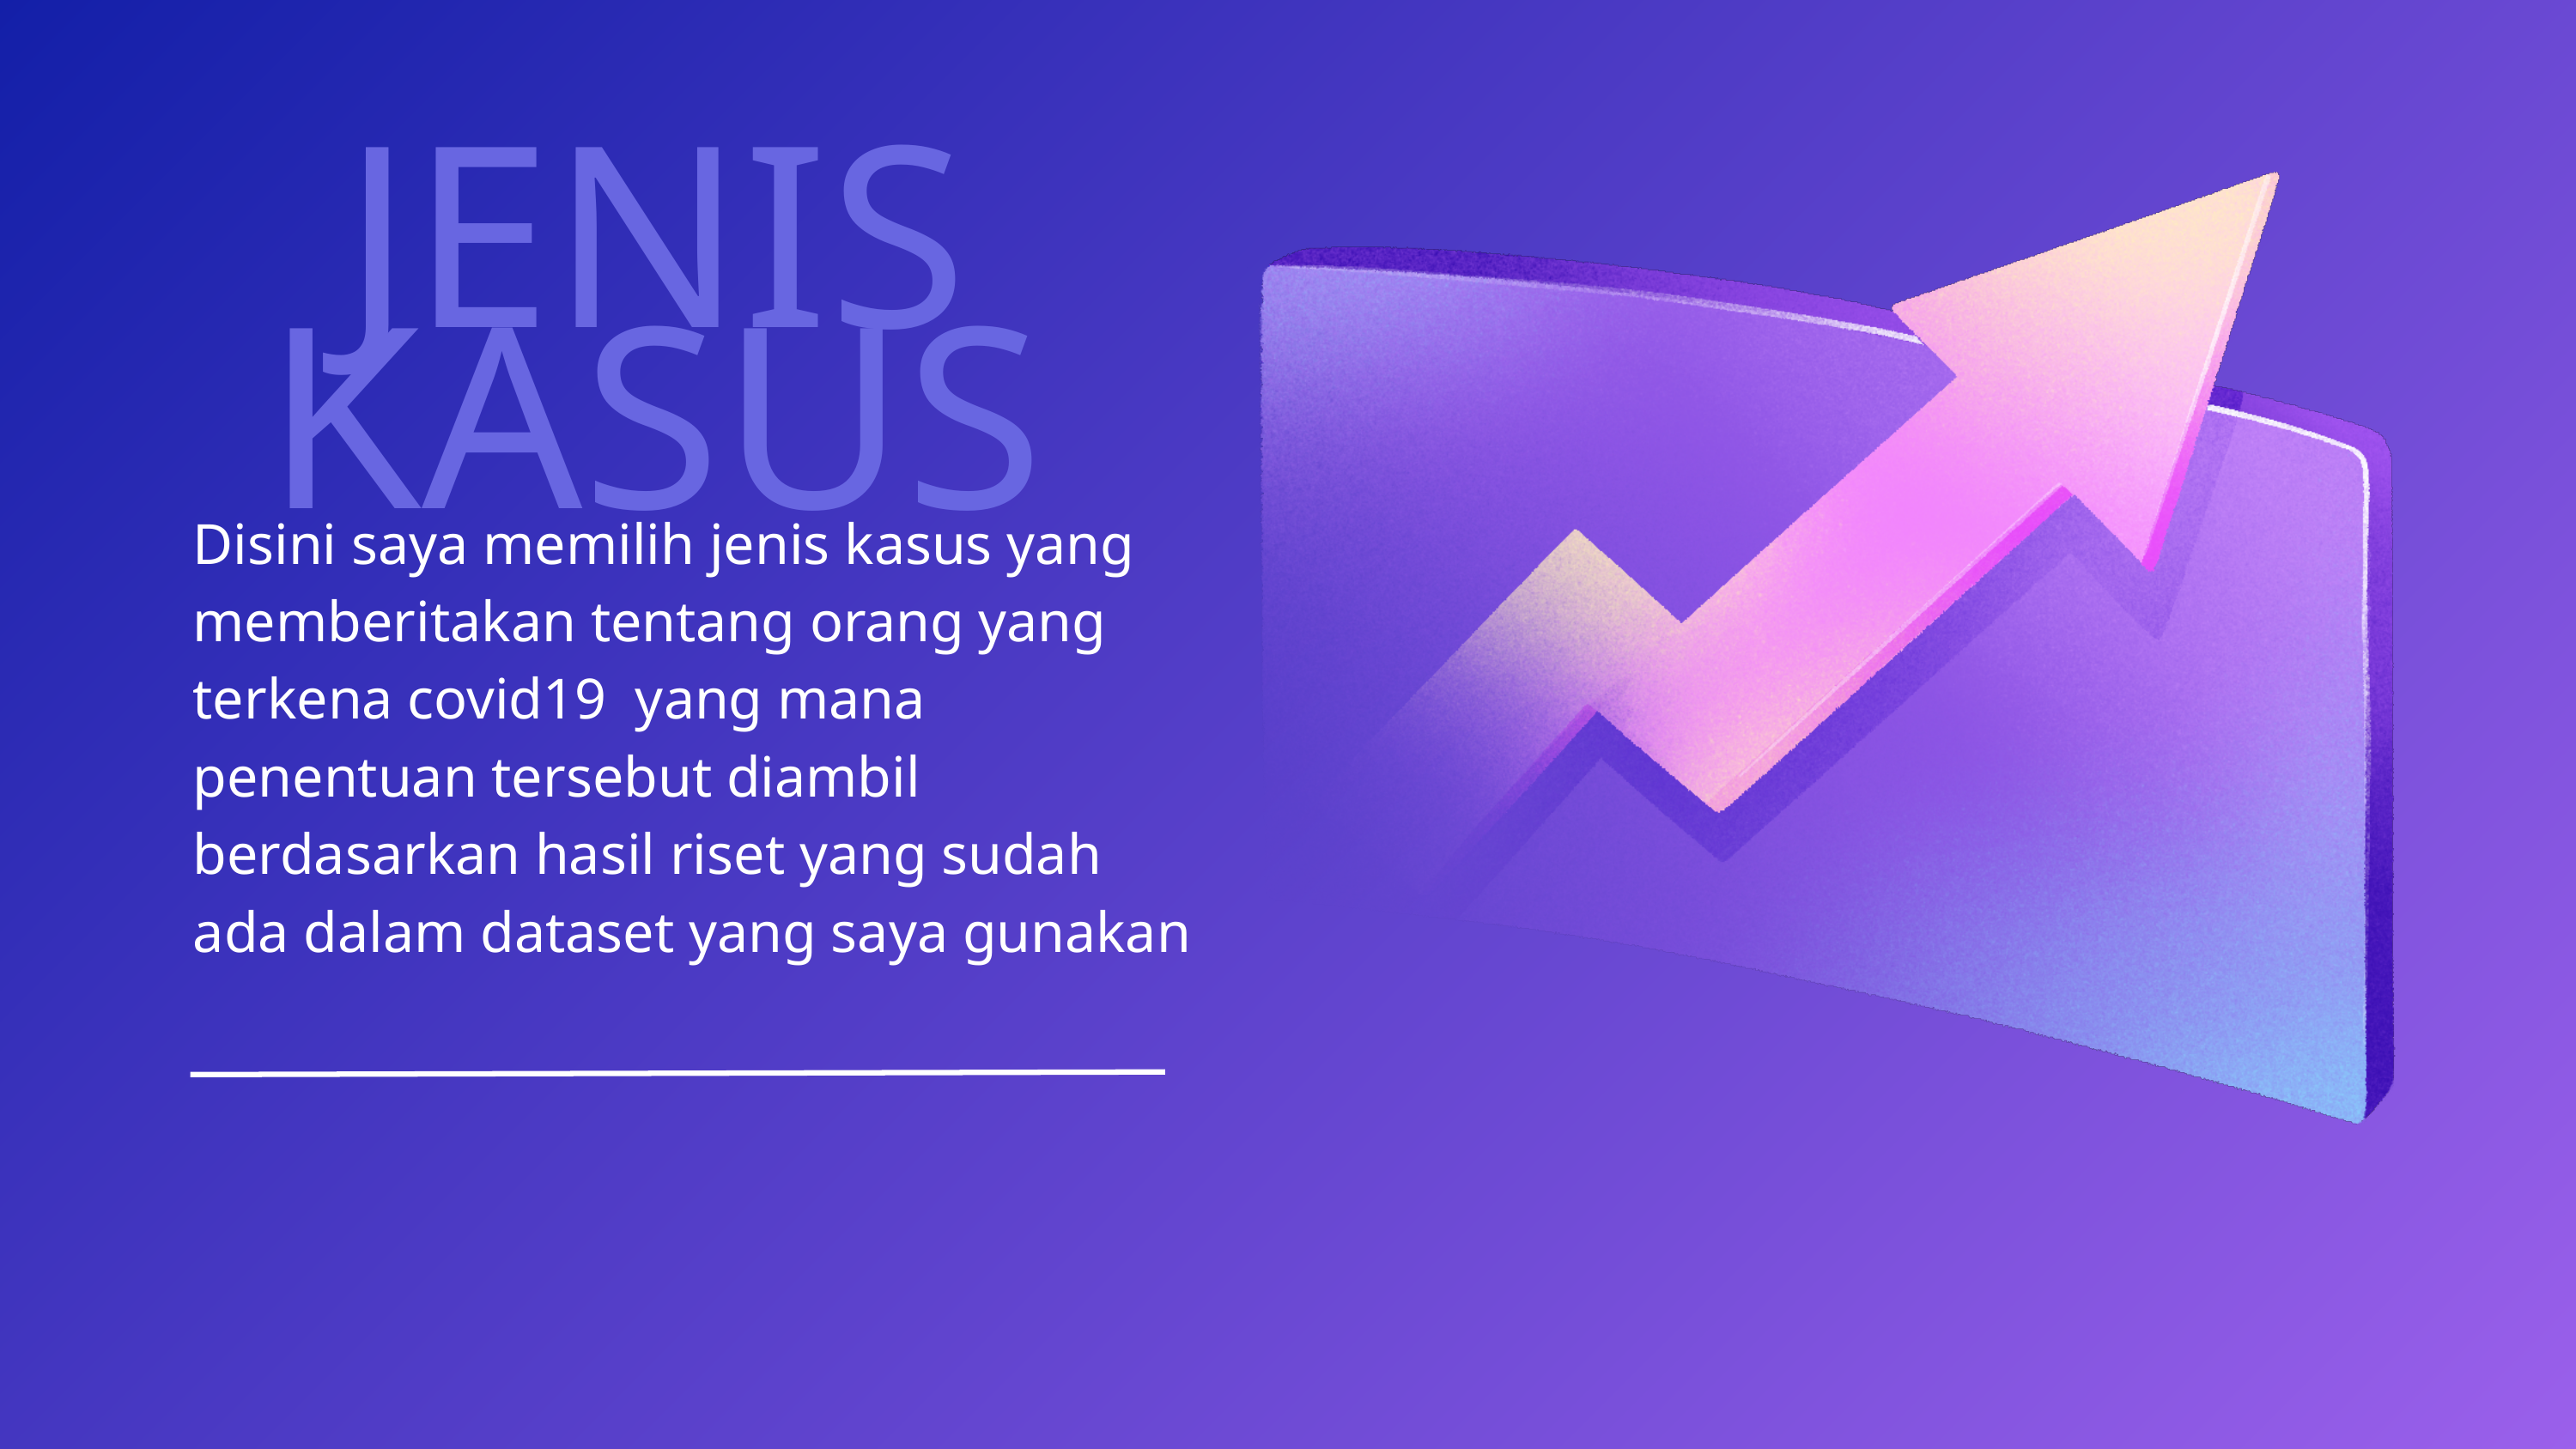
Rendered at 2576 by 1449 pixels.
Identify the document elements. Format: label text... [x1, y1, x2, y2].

text_box Disini saya memilih jenis kasus yang memberitakan tentang orang yang terkena covid19 yang mana penentuan tersebut diambil berdasarkan hasil riset yang sudah ada dalam dataset yang saya gunakan [192, 497, 1198, 964]
text_box [1226, 172, 2432, 1143]
text_box JENIS KASUS [144, 196, 1165, 560]
